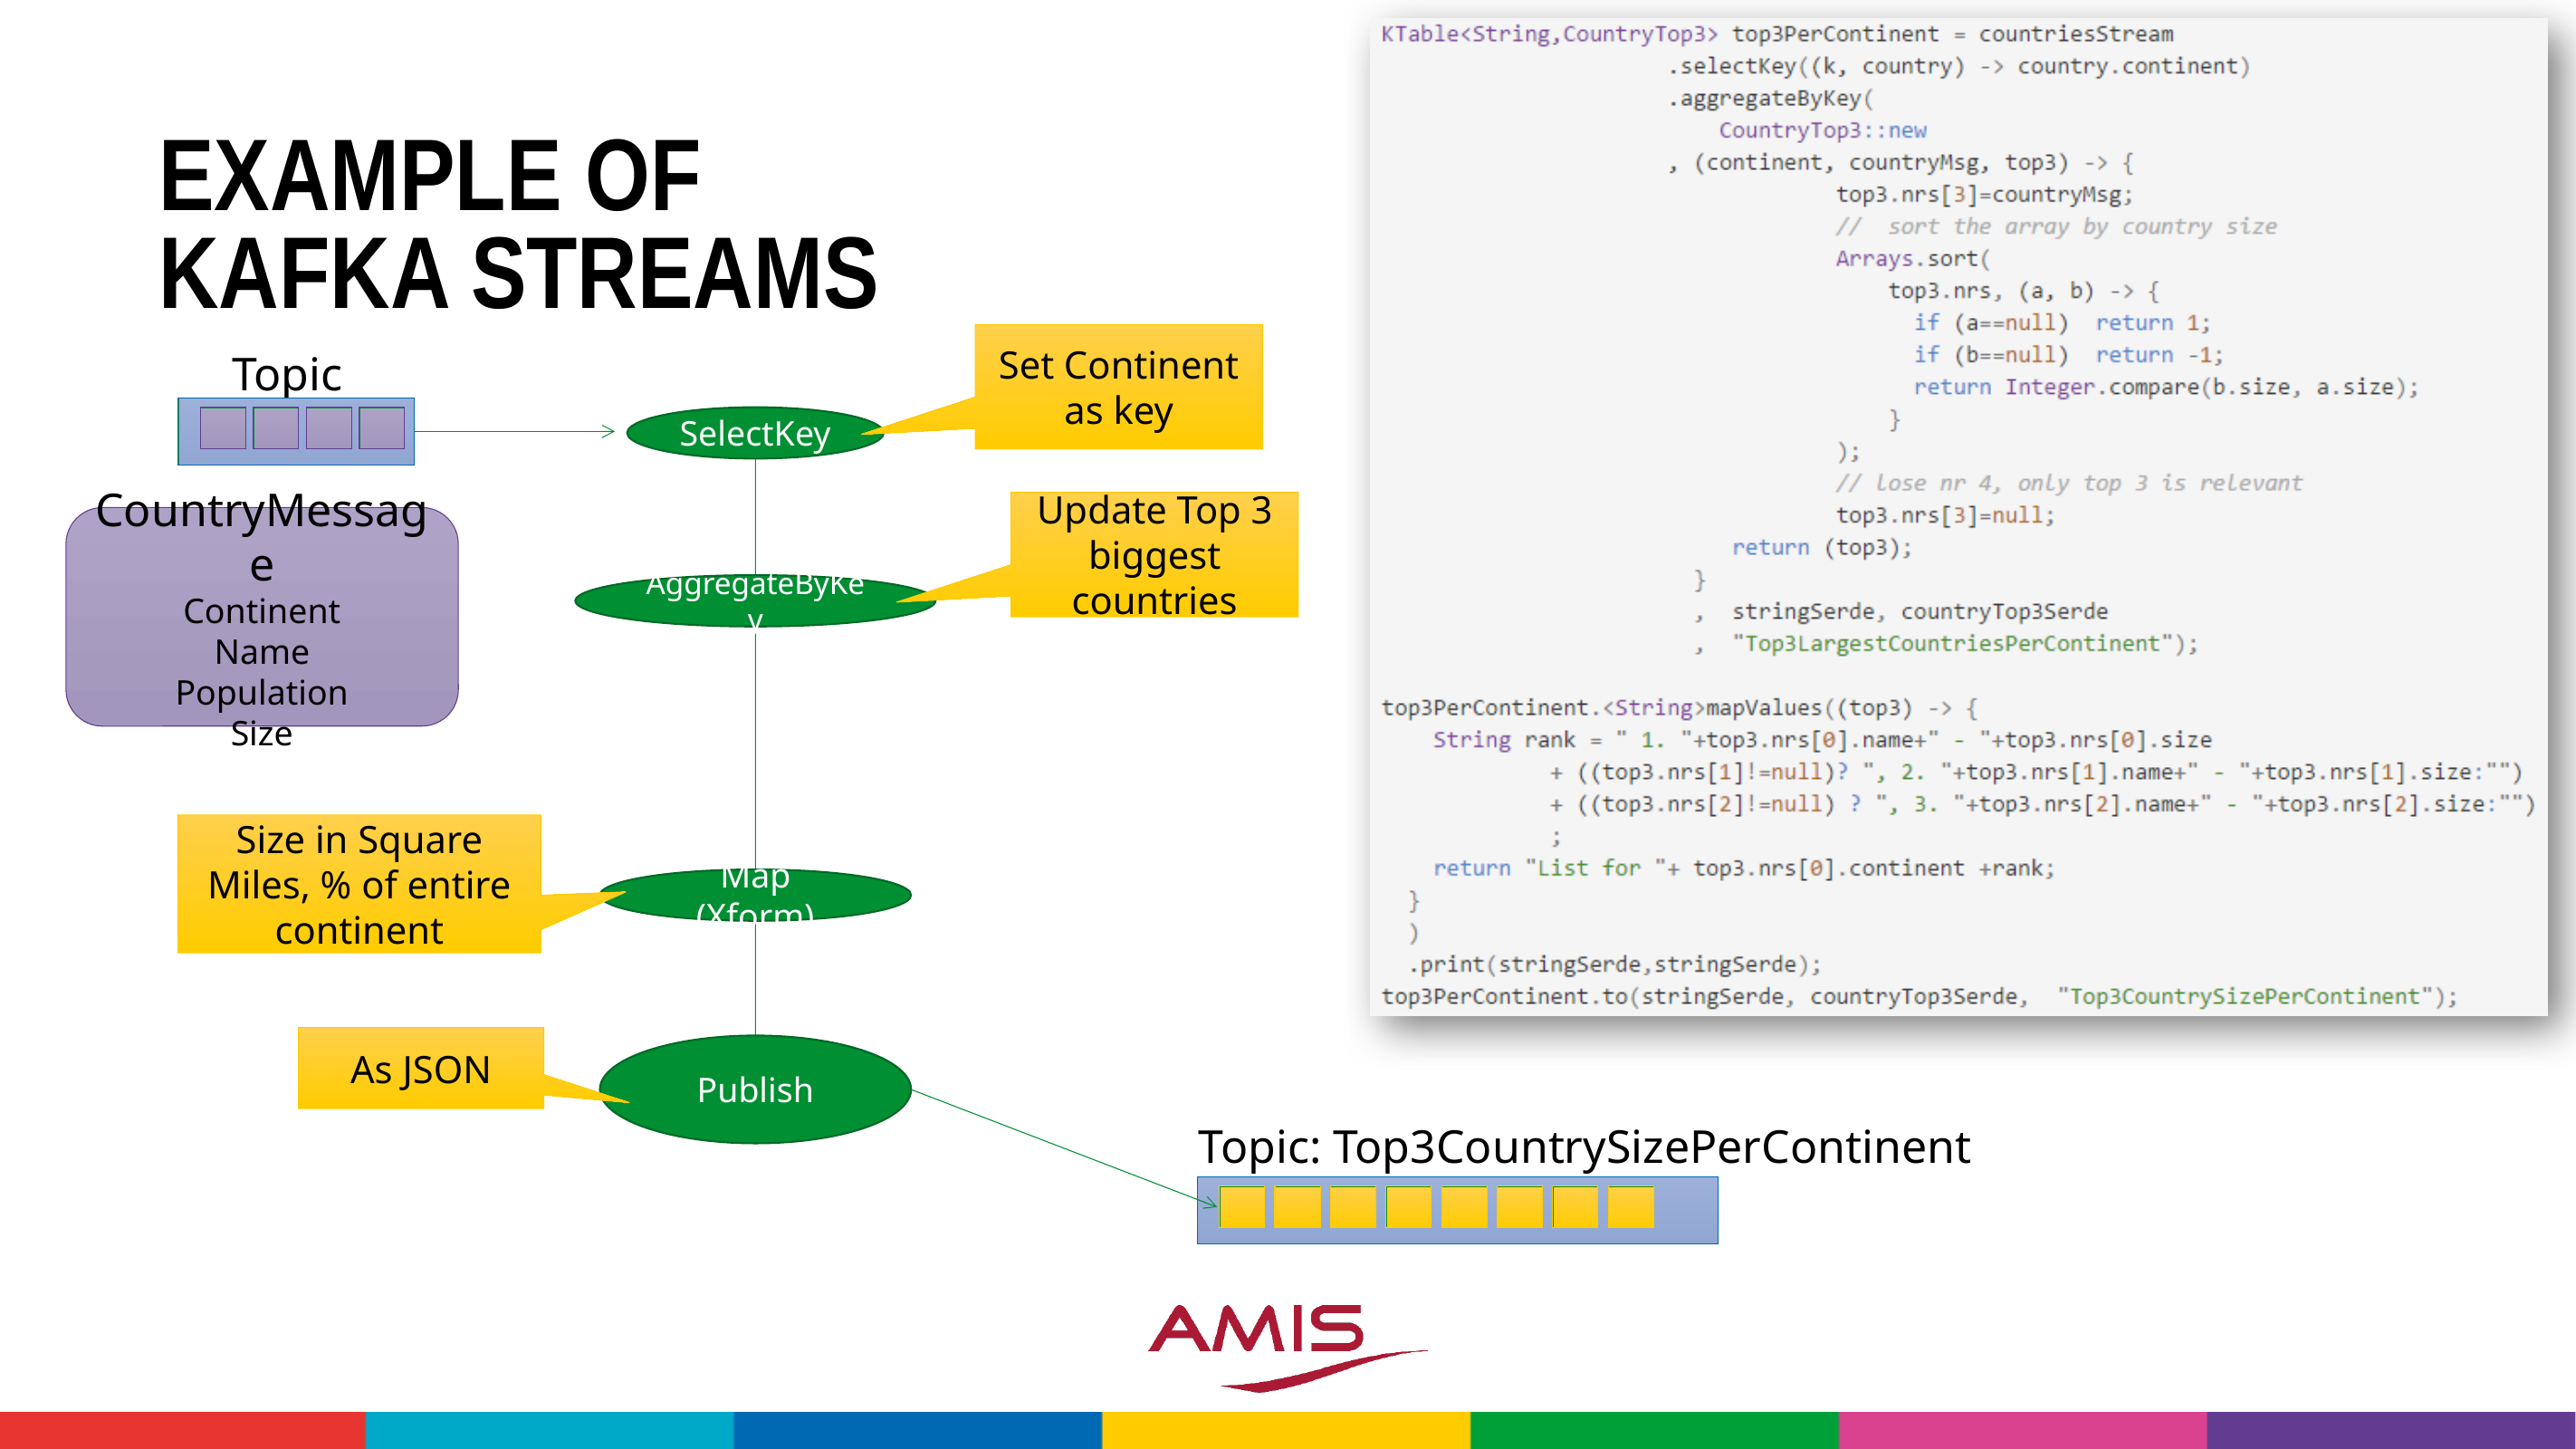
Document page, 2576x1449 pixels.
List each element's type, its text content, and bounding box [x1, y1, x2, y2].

text_box Size in Square Miles, % of entire continent [177, 814, 627, 954]
picture [1370, 18, 2548, 1016]
text_box As JSON [298, 1027, 630, 1109]
text_box Map (Xform) [599, 868, 755, 922]
title Example of Kafka streams [145, 125, 1353, 326]
text_box AggregateByKey [756, 574, 937, 628]
text_box [1497, 1185, 1543, 1228]
text_box [177, 398, 415, 465]
text_box SelectKey [626, 406, 885, 460]
text_box Topic: Top3CountrySizePerContinent [1218, 1110, 1986, 1179]
text_box Set Continent as key [860, 323, 1263, 450]
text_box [911, 1089, 1218, 1207]
text_box [253, 407, 299, 449]
text_box [359, 407, 405, 449]
text_box [200, 407, 246, 449]
picture [0, 1412, 733, 1449]
text_box [1197, 1176, 1719, 1244]
text_box [1552, 1185, 1598, 1228]
text_box [1330, 1185, 1376, 1228]
text_box Update Top 3 biggest countries [896, 491, 1299, 618]
text_box Map (Xform) [756, 868, 913, 922]
text_box [1385, 1185, 1432, 1228]
text_box [1441, 1185, 1488, 1228]
text_box [1274, 1185, 1321, 1228]
text_box Topic [218, 338, 357, 398]
text_box AggregateByKey [574, 574, 755, 628]
text_box CountryMessage Continent Name Population Size [65, 506, 459, 727]
text_box [306, 407, 352, 449]
text_box [1219, 1185, 1265, 1228]
text_box [1608, 1185, 1654, 1228]
picture [1148, 1305, 1428, 1393]
picture [735, 1412, 2576, 1449]
text_box Publish [599, 1034, 913, 1145]
